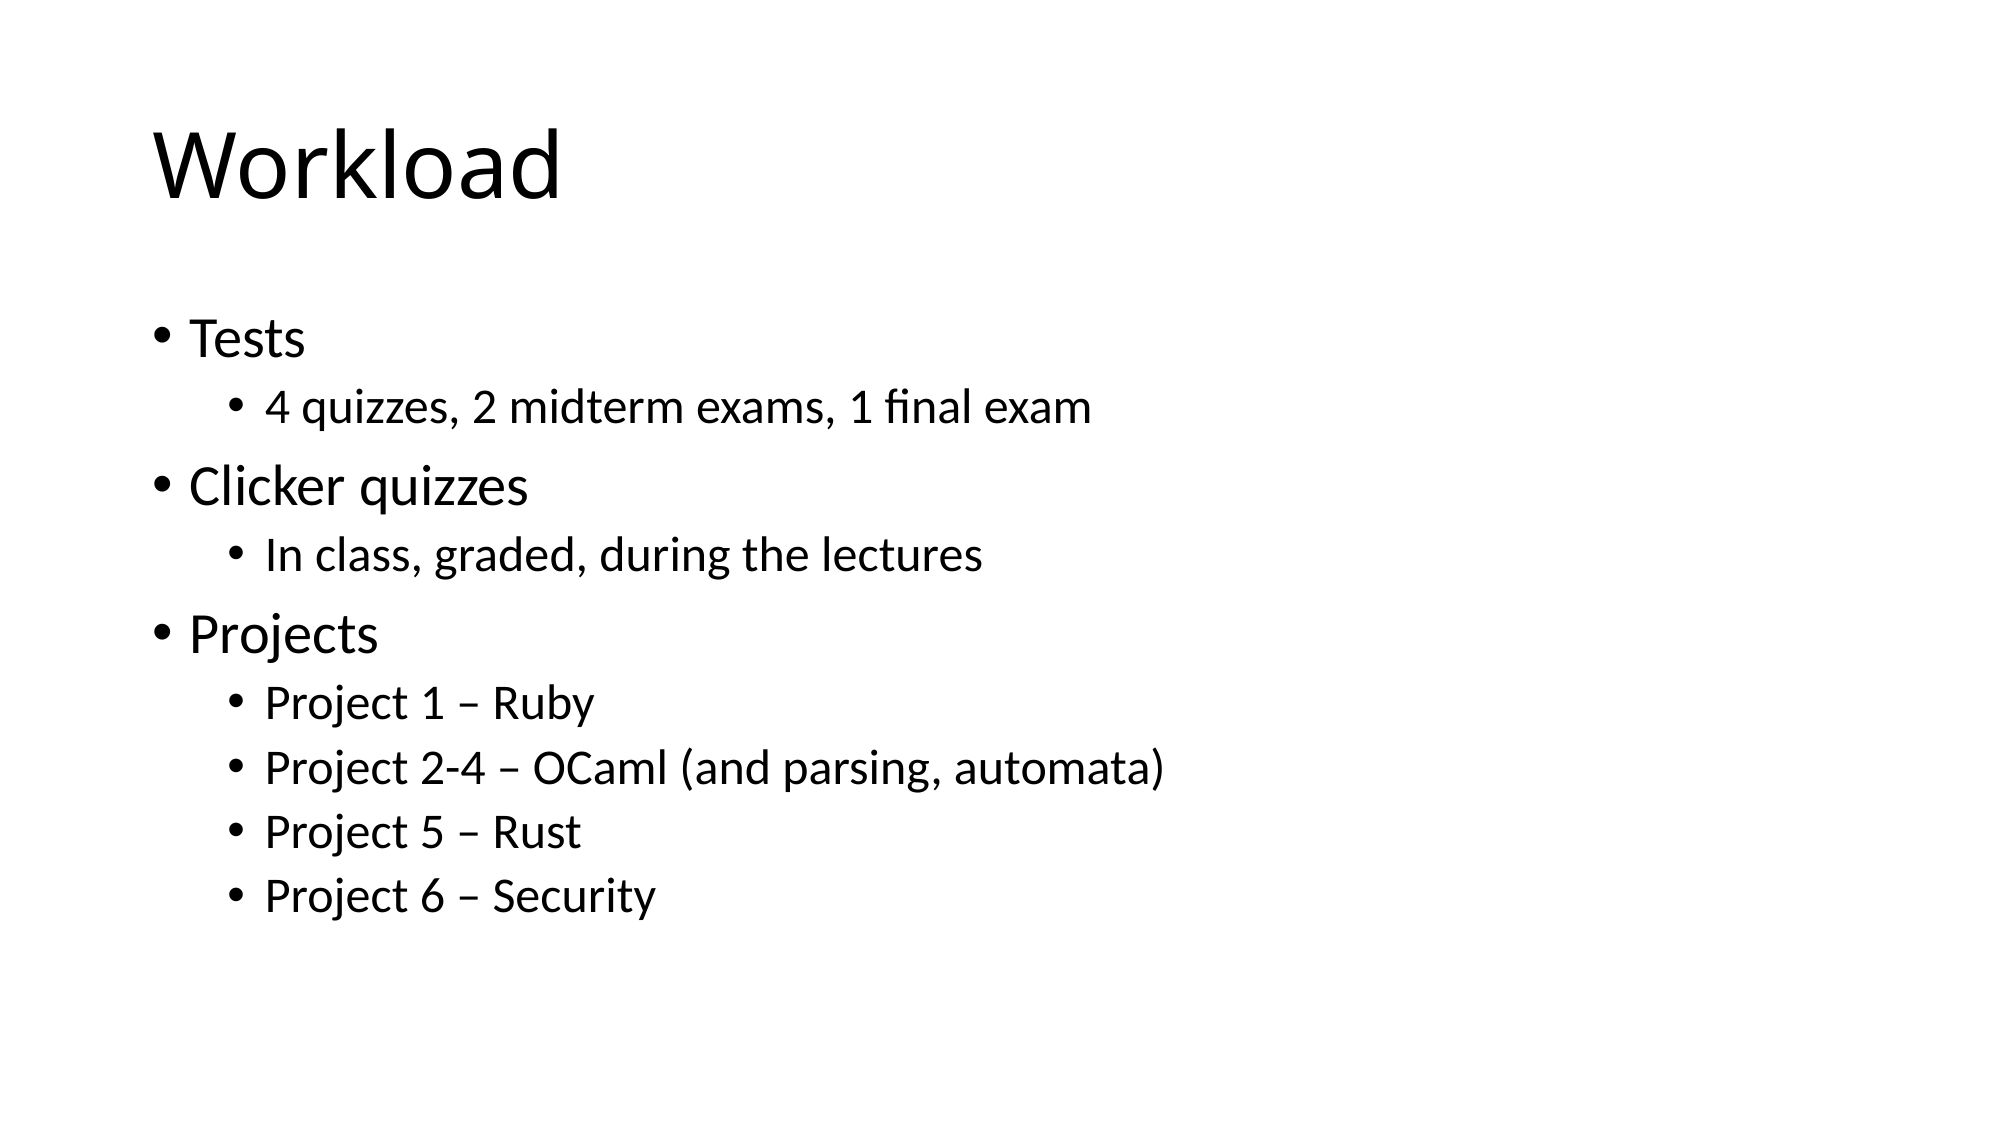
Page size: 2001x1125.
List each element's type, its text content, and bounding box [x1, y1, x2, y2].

list Tests 4 quizzes, 2 midterm exams, 1 final exam Clicker quizzes In class, graded, during the lectures Projects Project 1 – Ruby Project 2-4 – OCaml (and parsing, automata) Project 5 – Rust Project 6 – Security [137, 299, 1863, 1014]
title Workload [137, 59, 1863, 278]
